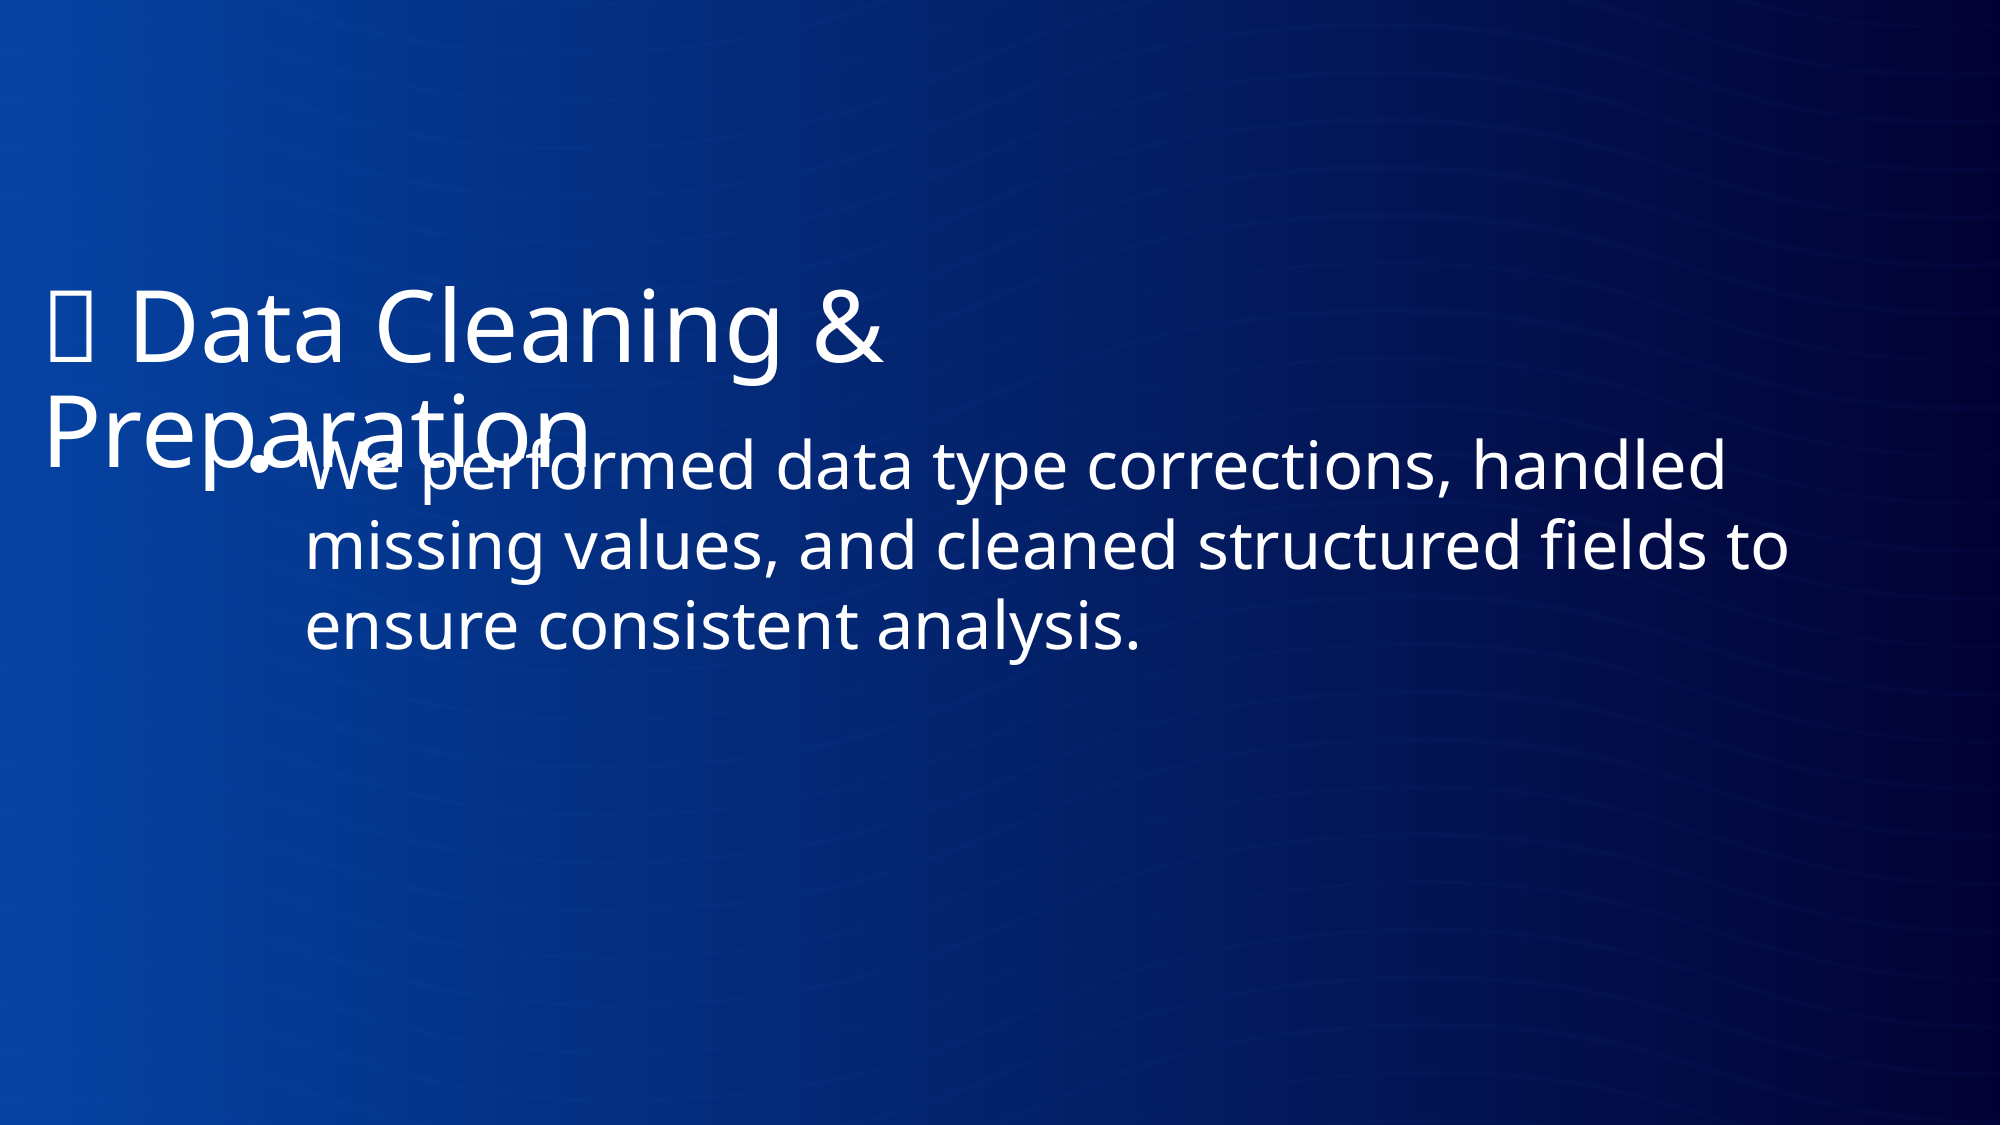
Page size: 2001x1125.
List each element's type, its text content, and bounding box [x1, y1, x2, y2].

text_box 🧹 Data Cleaning & Preparation [26, 271, 1457, 495]
text_box We performed data type corrections, handled missing values, and cleaned structured fields to ensure consistent analysis. [232, 415, 1889, 671]
